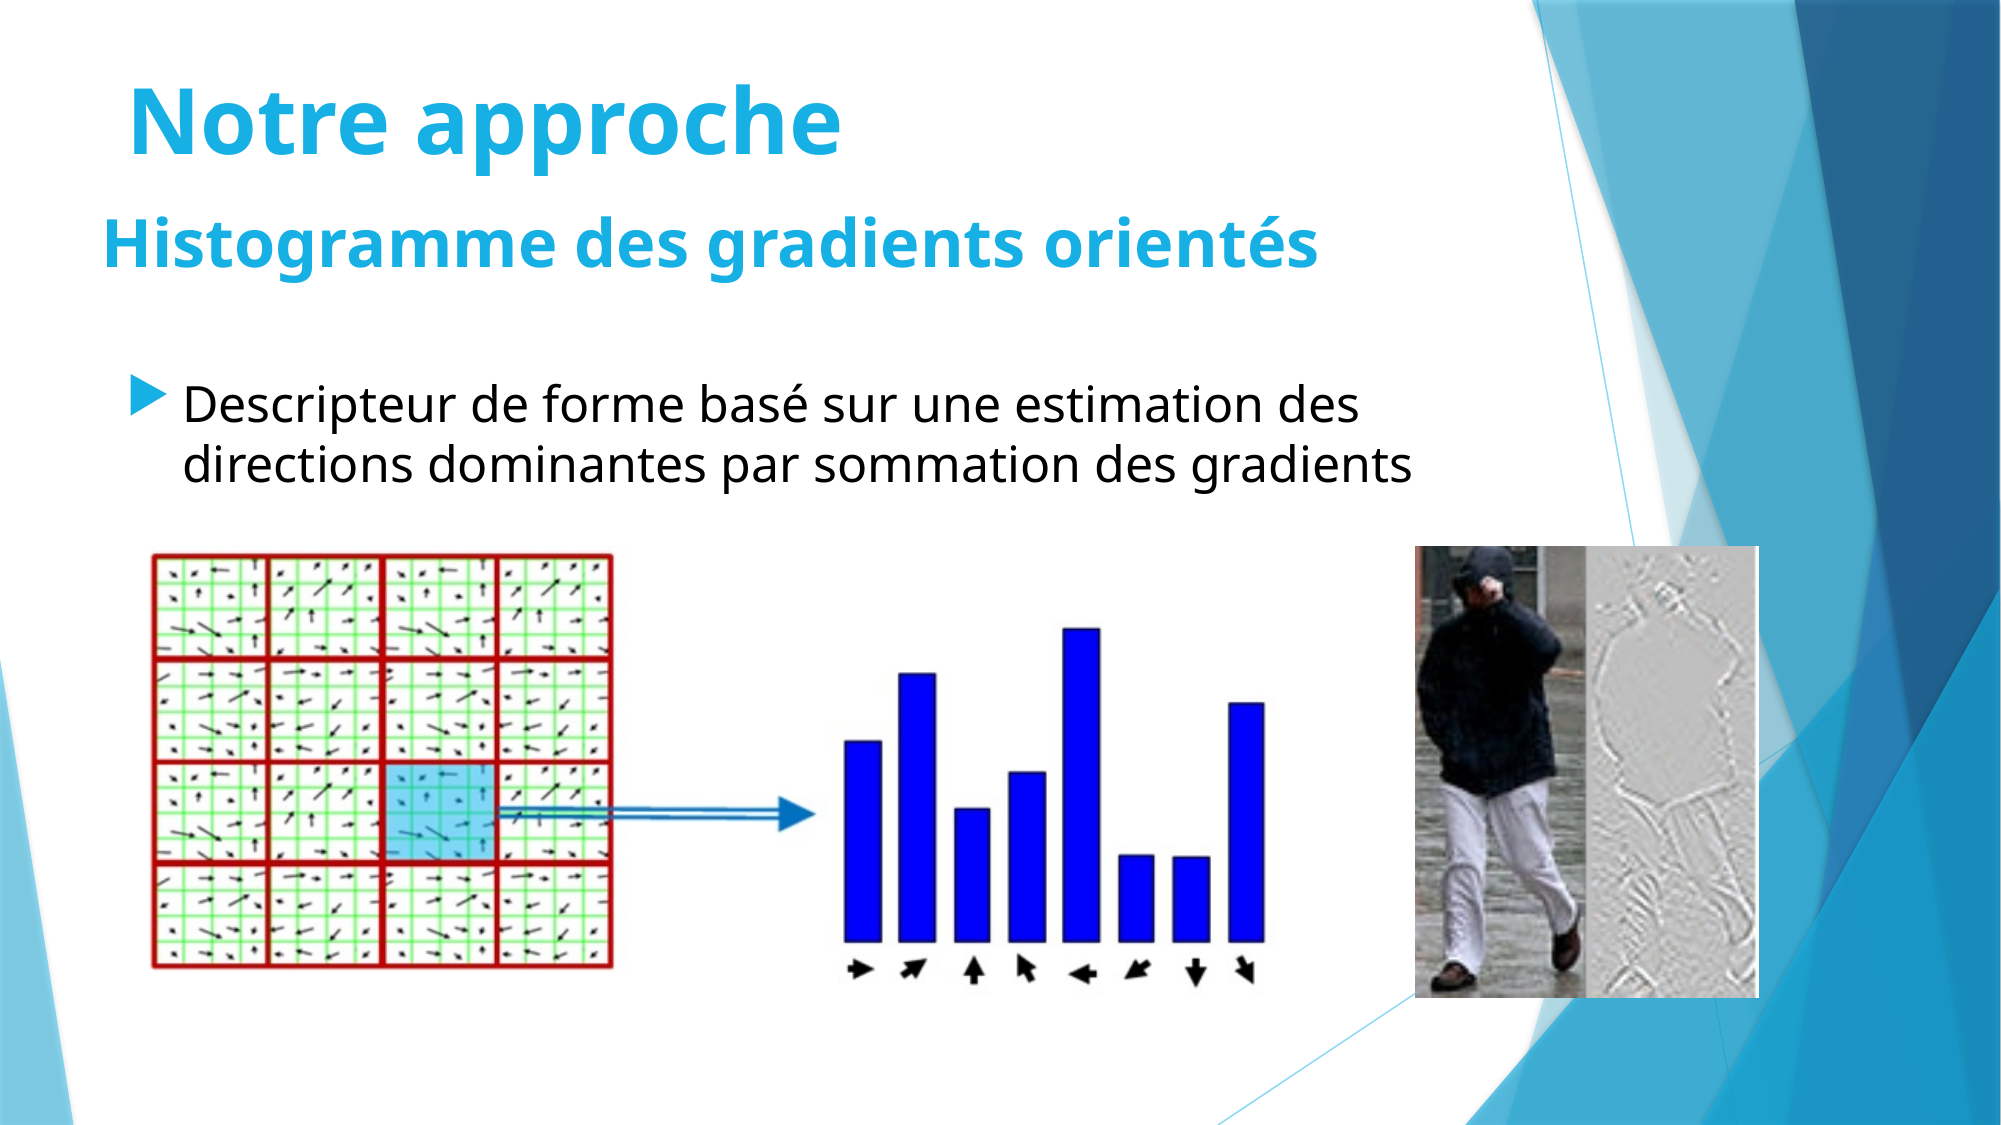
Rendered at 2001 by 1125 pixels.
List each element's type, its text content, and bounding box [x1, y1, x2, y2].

picture [1414, 545, 1759, 999]
picture [125, 545, 1298, 999]
title Histogramme des gradients orientés [85, 193, 1497, 316]
text_box Notre approche [111, 55, 1522, 207]
list Descripteur de forme basé sur une estimation des directions dominantes par sommation des gradients [111, 364, 1522, 728]
